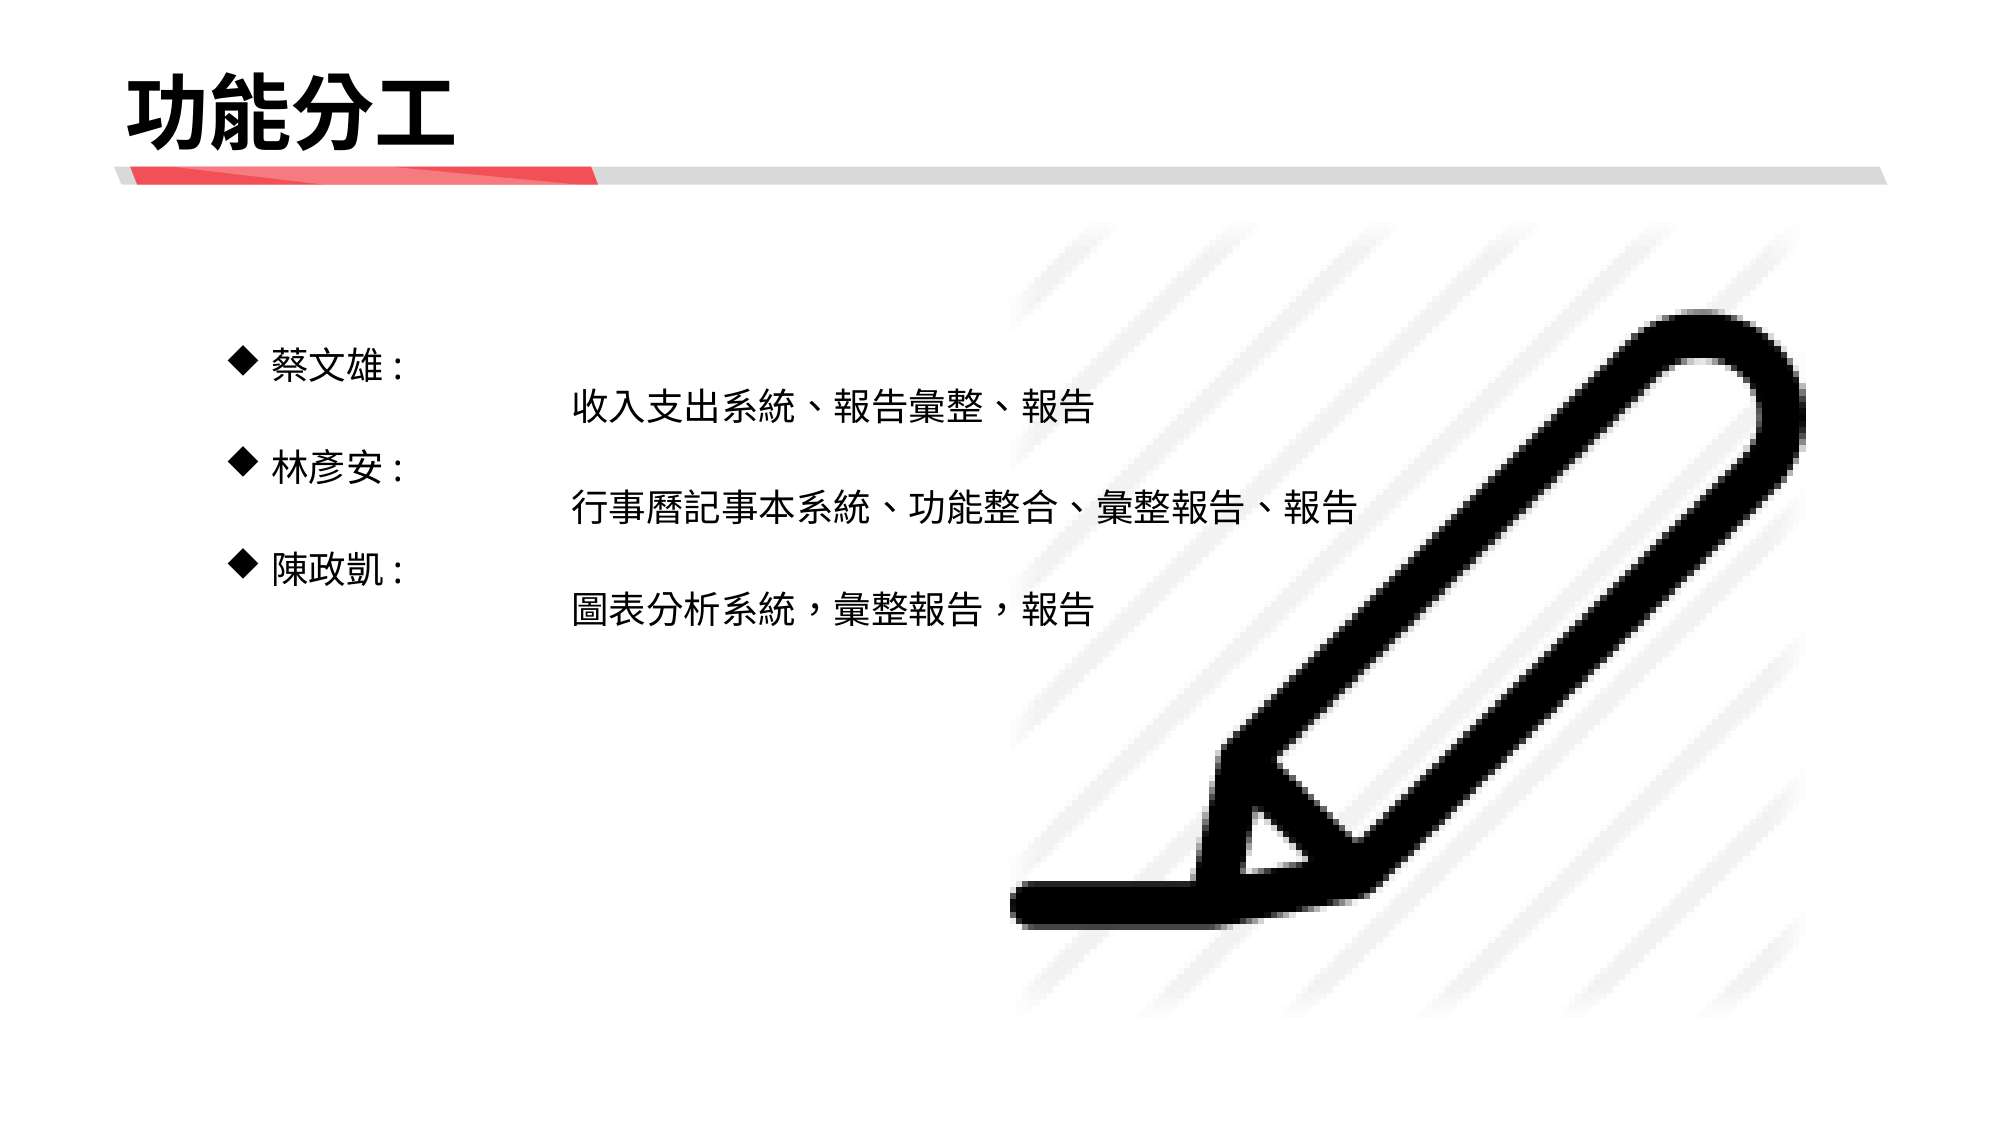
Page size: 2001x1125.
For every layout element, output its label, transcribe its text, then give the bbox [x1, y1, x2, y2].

picture [1009, 222, 1806, 1018]
text_box 蔡文雄: 收入支出系統、報告彙整、報告 林彥安: 行事曆記事本系統、功能整合、彙整報告、報告 陳政凱: 圖表分析系統，彙整報告，報告 [109, 274, 1009, 851]
title 功能分工 [109, 0, 1890, 169]
